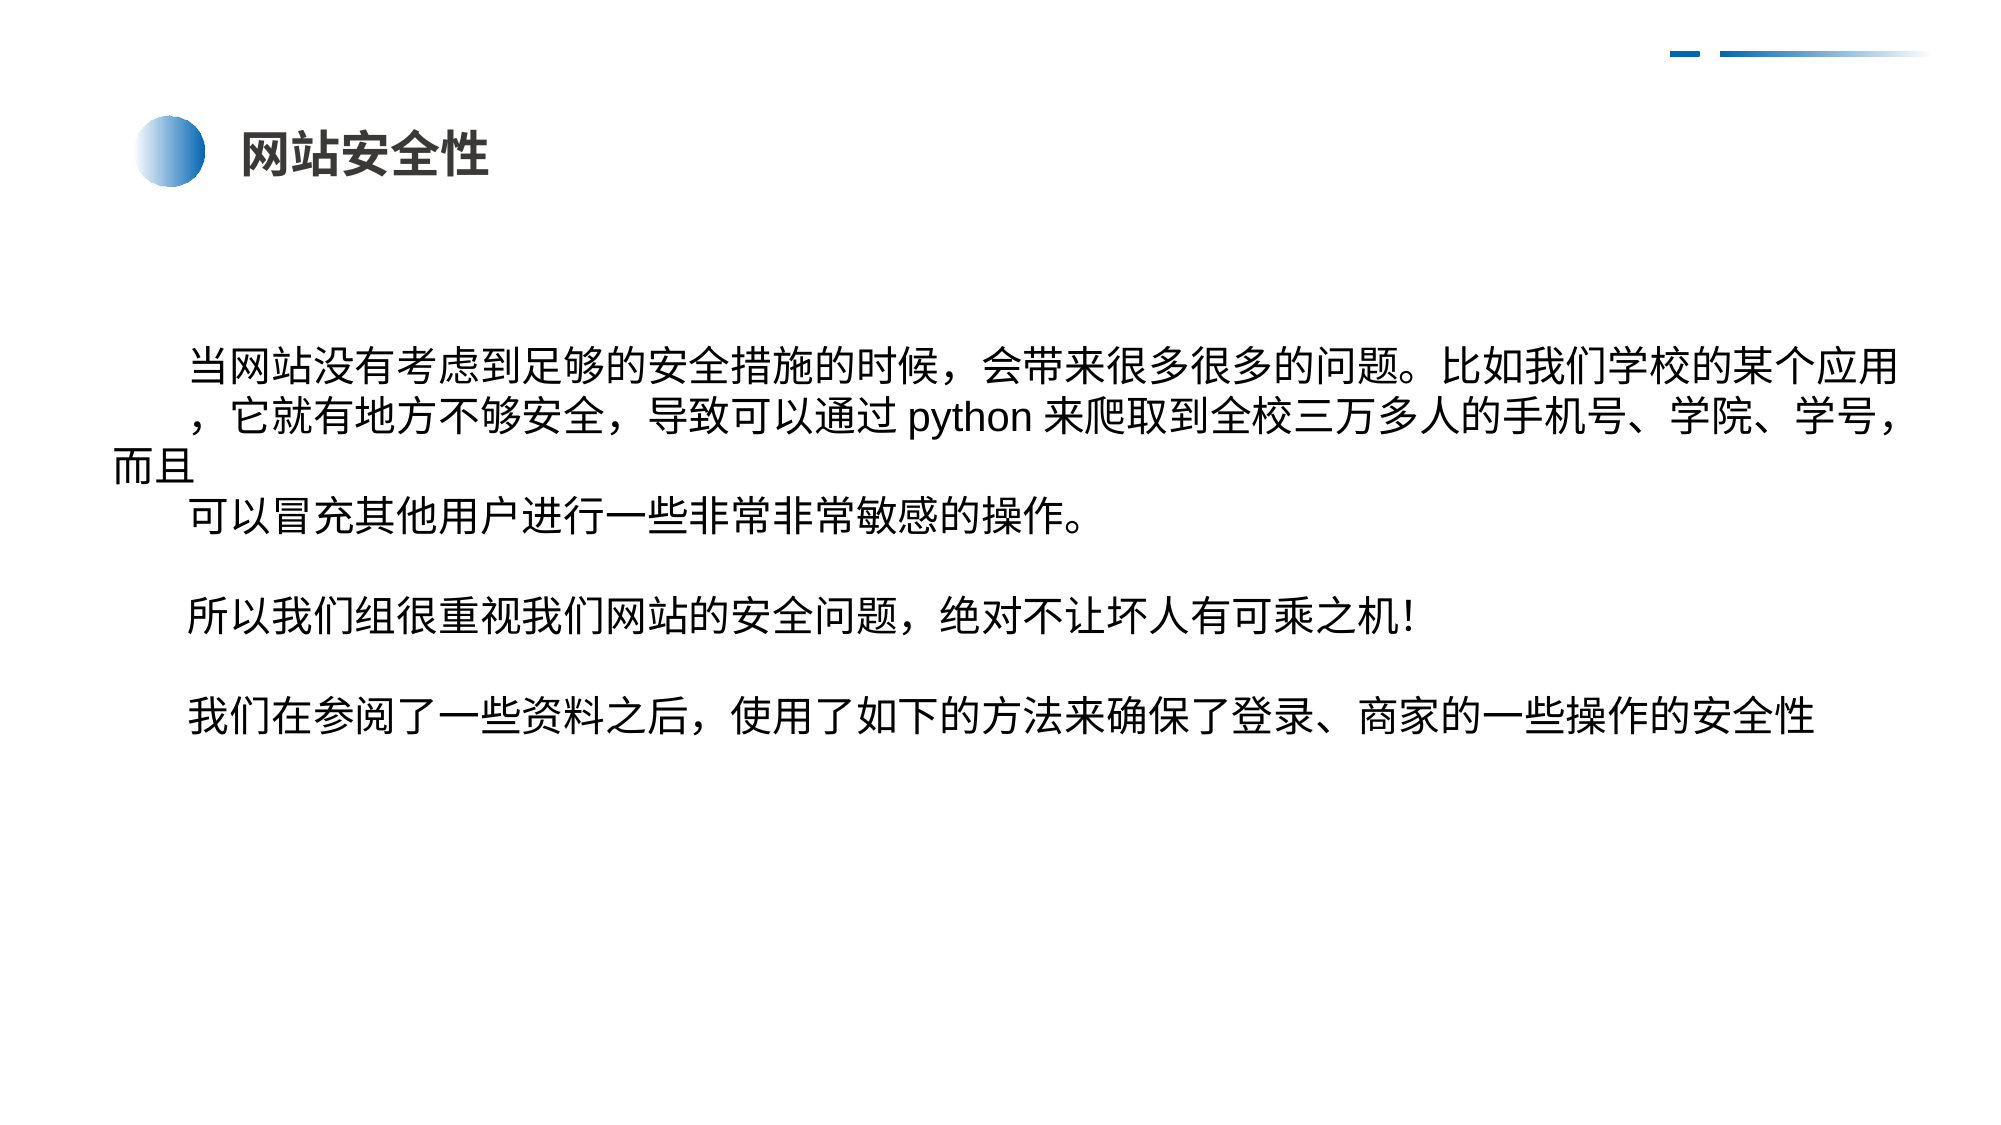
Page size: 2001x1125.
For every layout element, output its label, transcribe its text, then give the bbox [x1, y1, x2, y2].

text_box [132, 114, 206, 188]
text_box 网站安全性 [225, 115, 589, 191]
text_box 当网站没有考虑到足够的安全措施的时候，会带来很多很多的问题。比如我们学校的某个应用 ，它就有地方不够安全，导致可以通过python来爬取到全校三万多人的手机号、学院、学号，而且 可以冒充其他用户进行一些非常非常敏感的操作。 所以我们组很重视我们网站的安全问题，绝对不让坏人有可乘之机！ 我们在参阅了一些资料之后，使用了如下的方法来确保了登录、商家的一些操作的安全性 [98, 331, 1944, 697]
text_box [1719, 50, 1932, 58]
text_box [1669, 50, 1701, 58]
